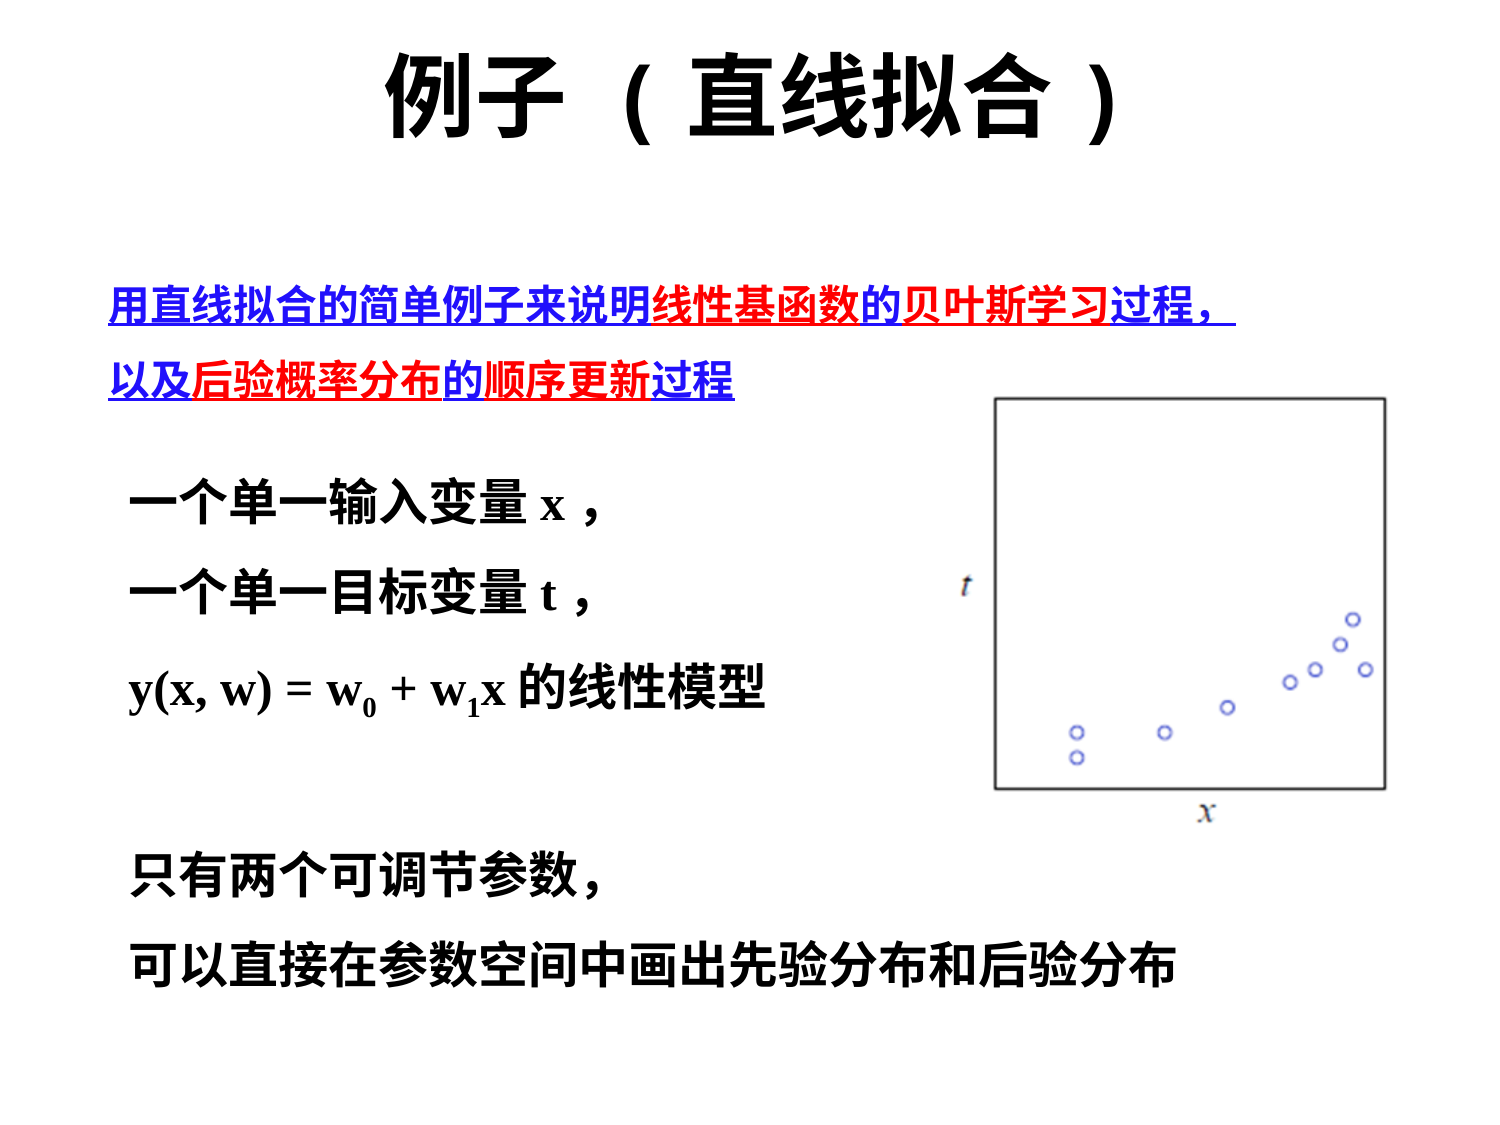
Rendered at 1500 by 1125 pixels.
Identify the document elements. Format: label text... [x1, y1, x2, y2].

title 例子 (直线拟合) [82, 0, 1432, 188]
text_box 一个单⼀输⼊变量x， ⼀个单⼀⽬标变量t， y(x, w) = w0 + w1x的线性模型 只有两个可调节参数， 可以直接在参数空间中画出先验分布和后验分布 [113, 433, 1194, 1001]
picture [948, 374, 1409, 844]
text_box ⽤直线拟合的简单例⼦来说明线性基函数的贝叶斯学习过程，以及后验概率分布的顺序更新过程 [93, 246, 1275, 411]
